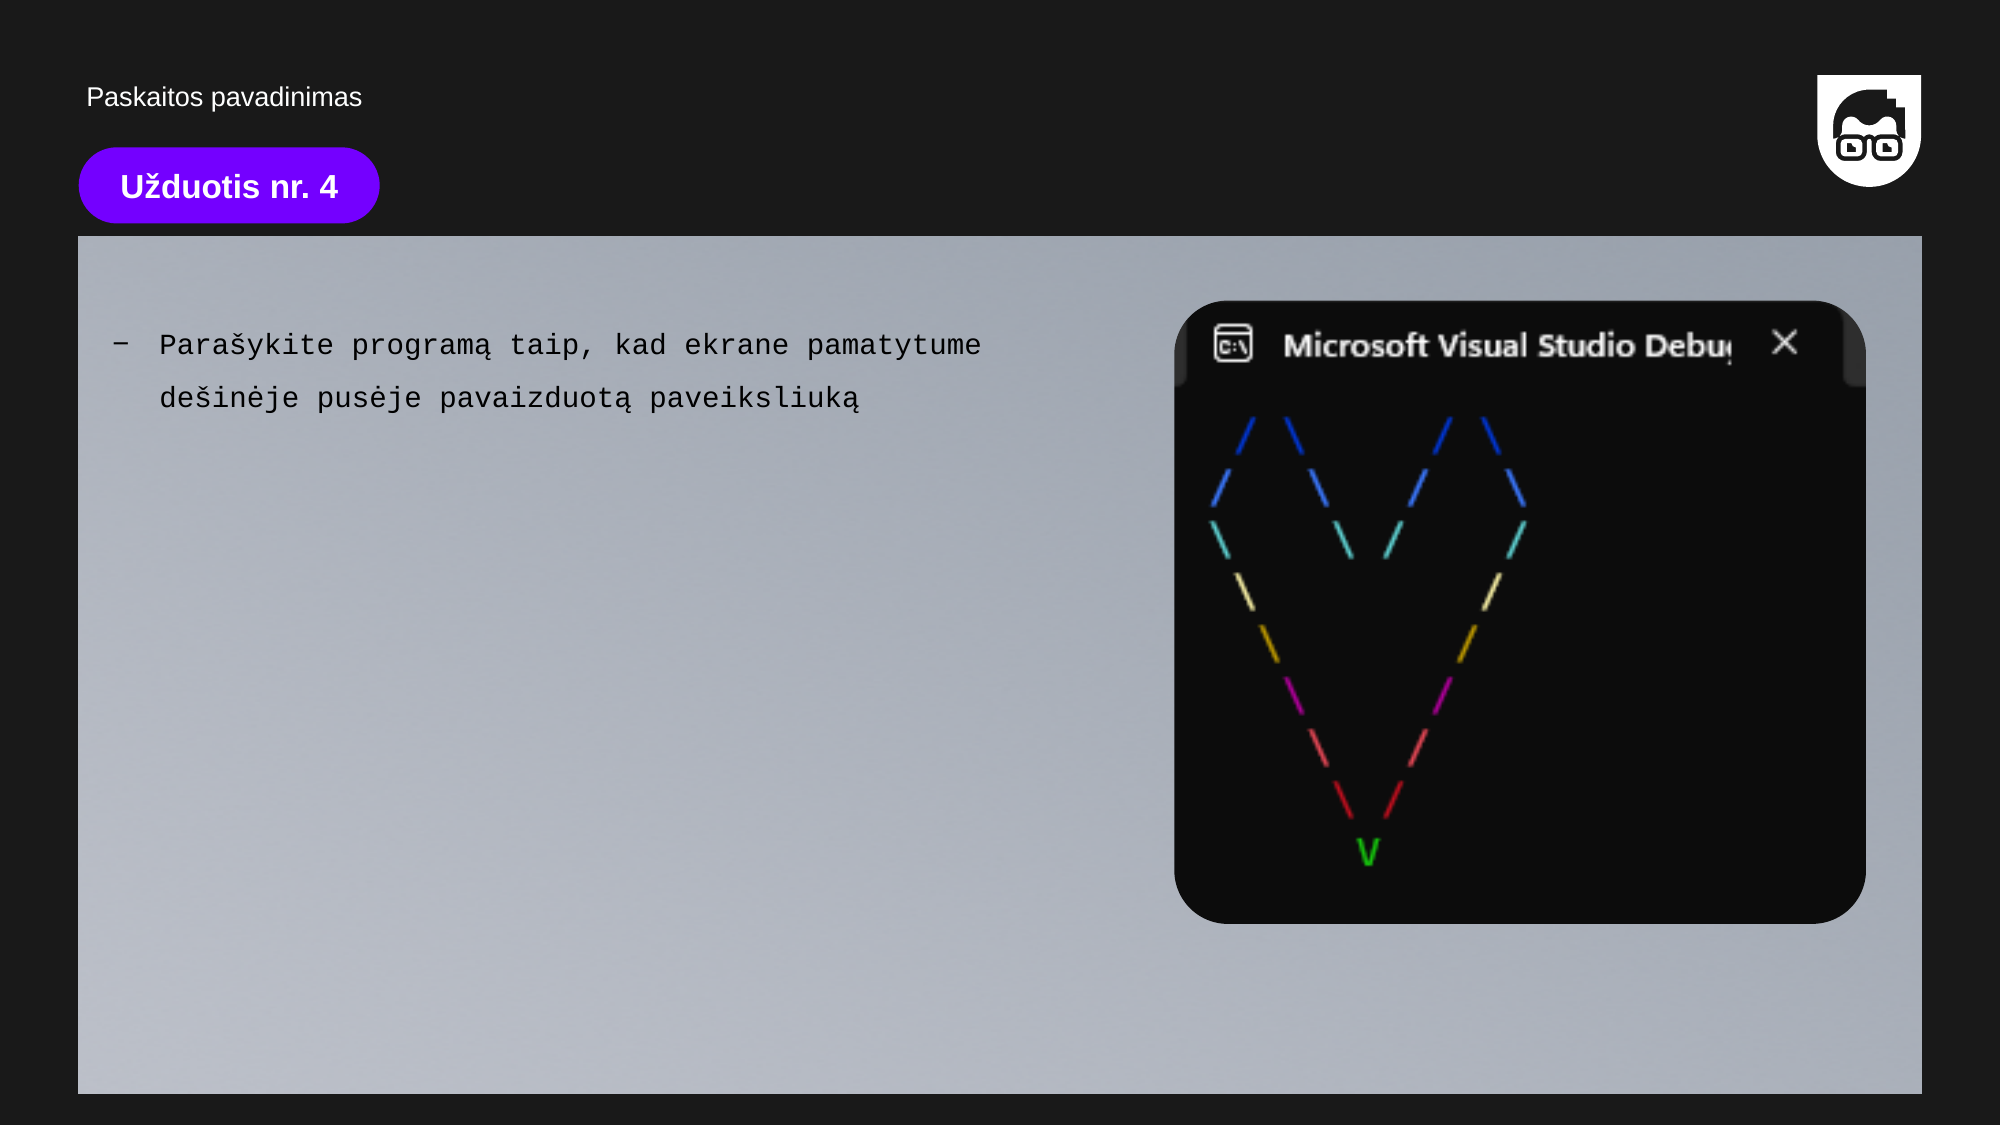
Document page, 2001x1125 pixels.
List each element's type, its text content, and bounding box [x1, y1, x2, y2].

list Paskaitos pavadinimas [78, 75, 1001, 151]
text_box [78, 147, 380, 224]
picture [78, 236, 1922, 1095]
